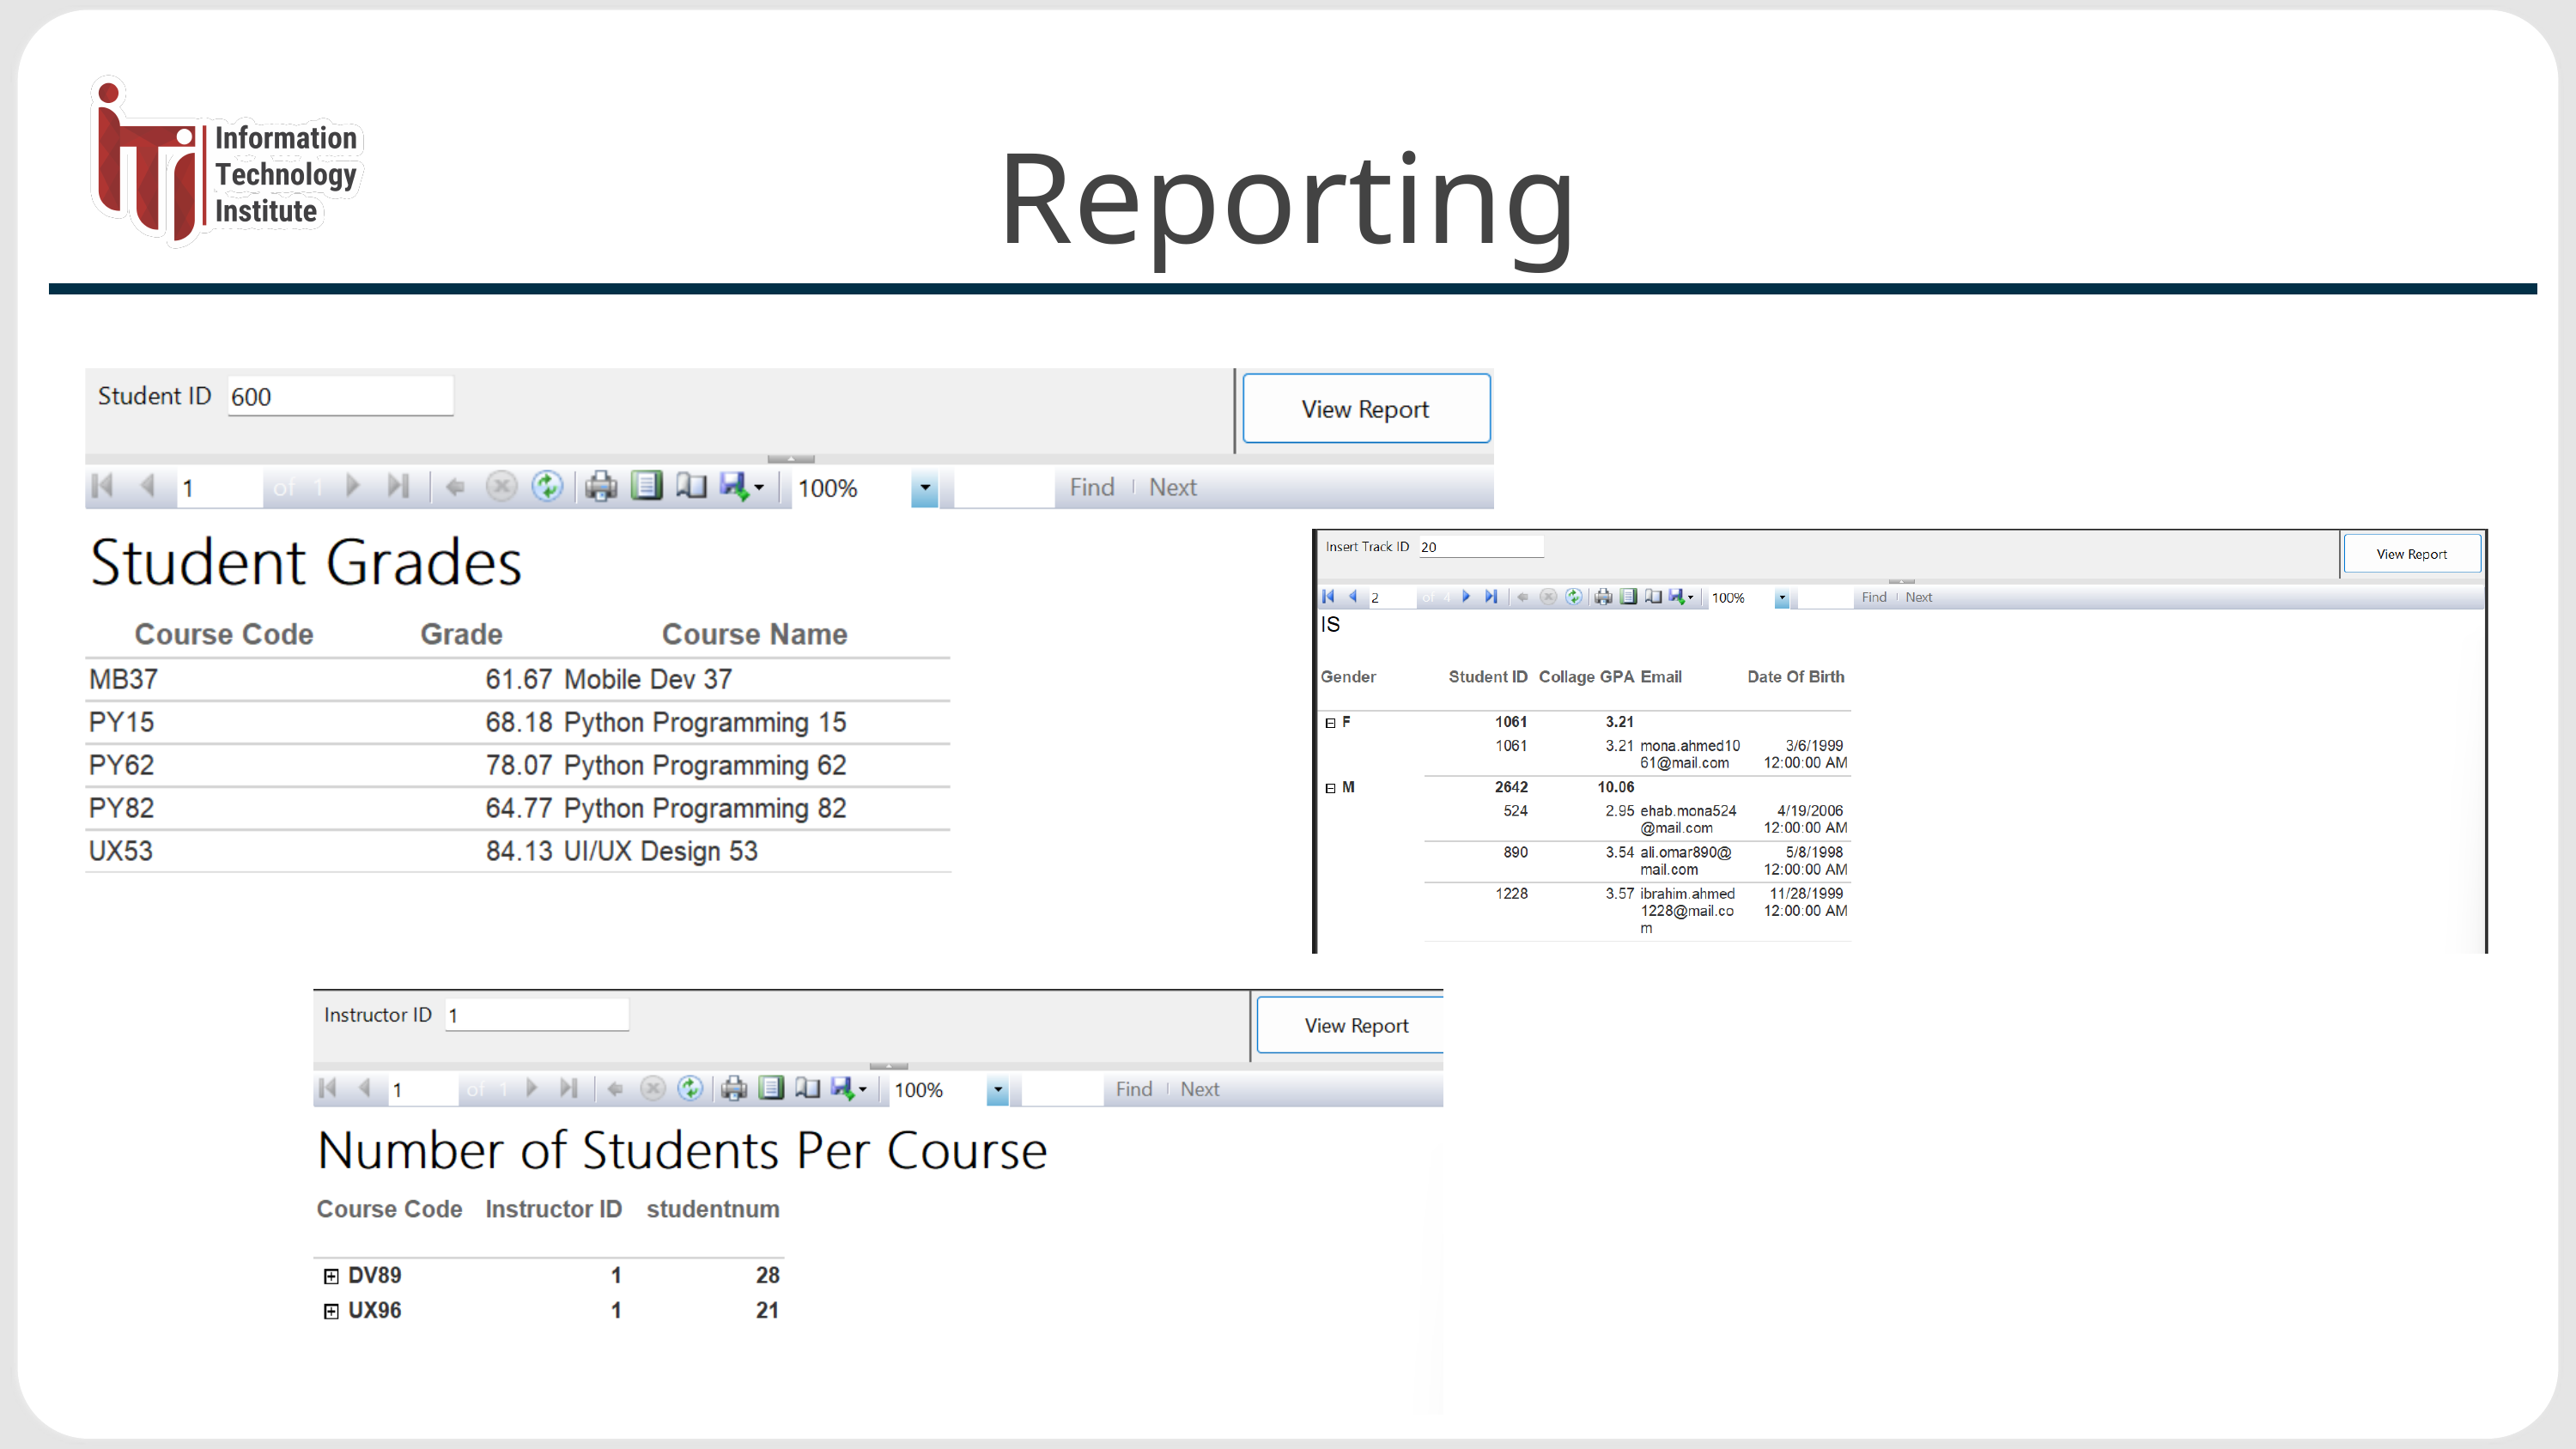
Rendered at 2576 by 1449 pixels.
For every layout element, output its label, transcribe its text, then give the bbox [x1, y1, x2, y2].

picture [292, 989, 1444, 1415]
picture [85, 75, 370, 249]
text_box [17, 9, 2559, 1439]
picture [85, 368, 2488, 954]
title Reporting [88, 75, 2488, 283]
